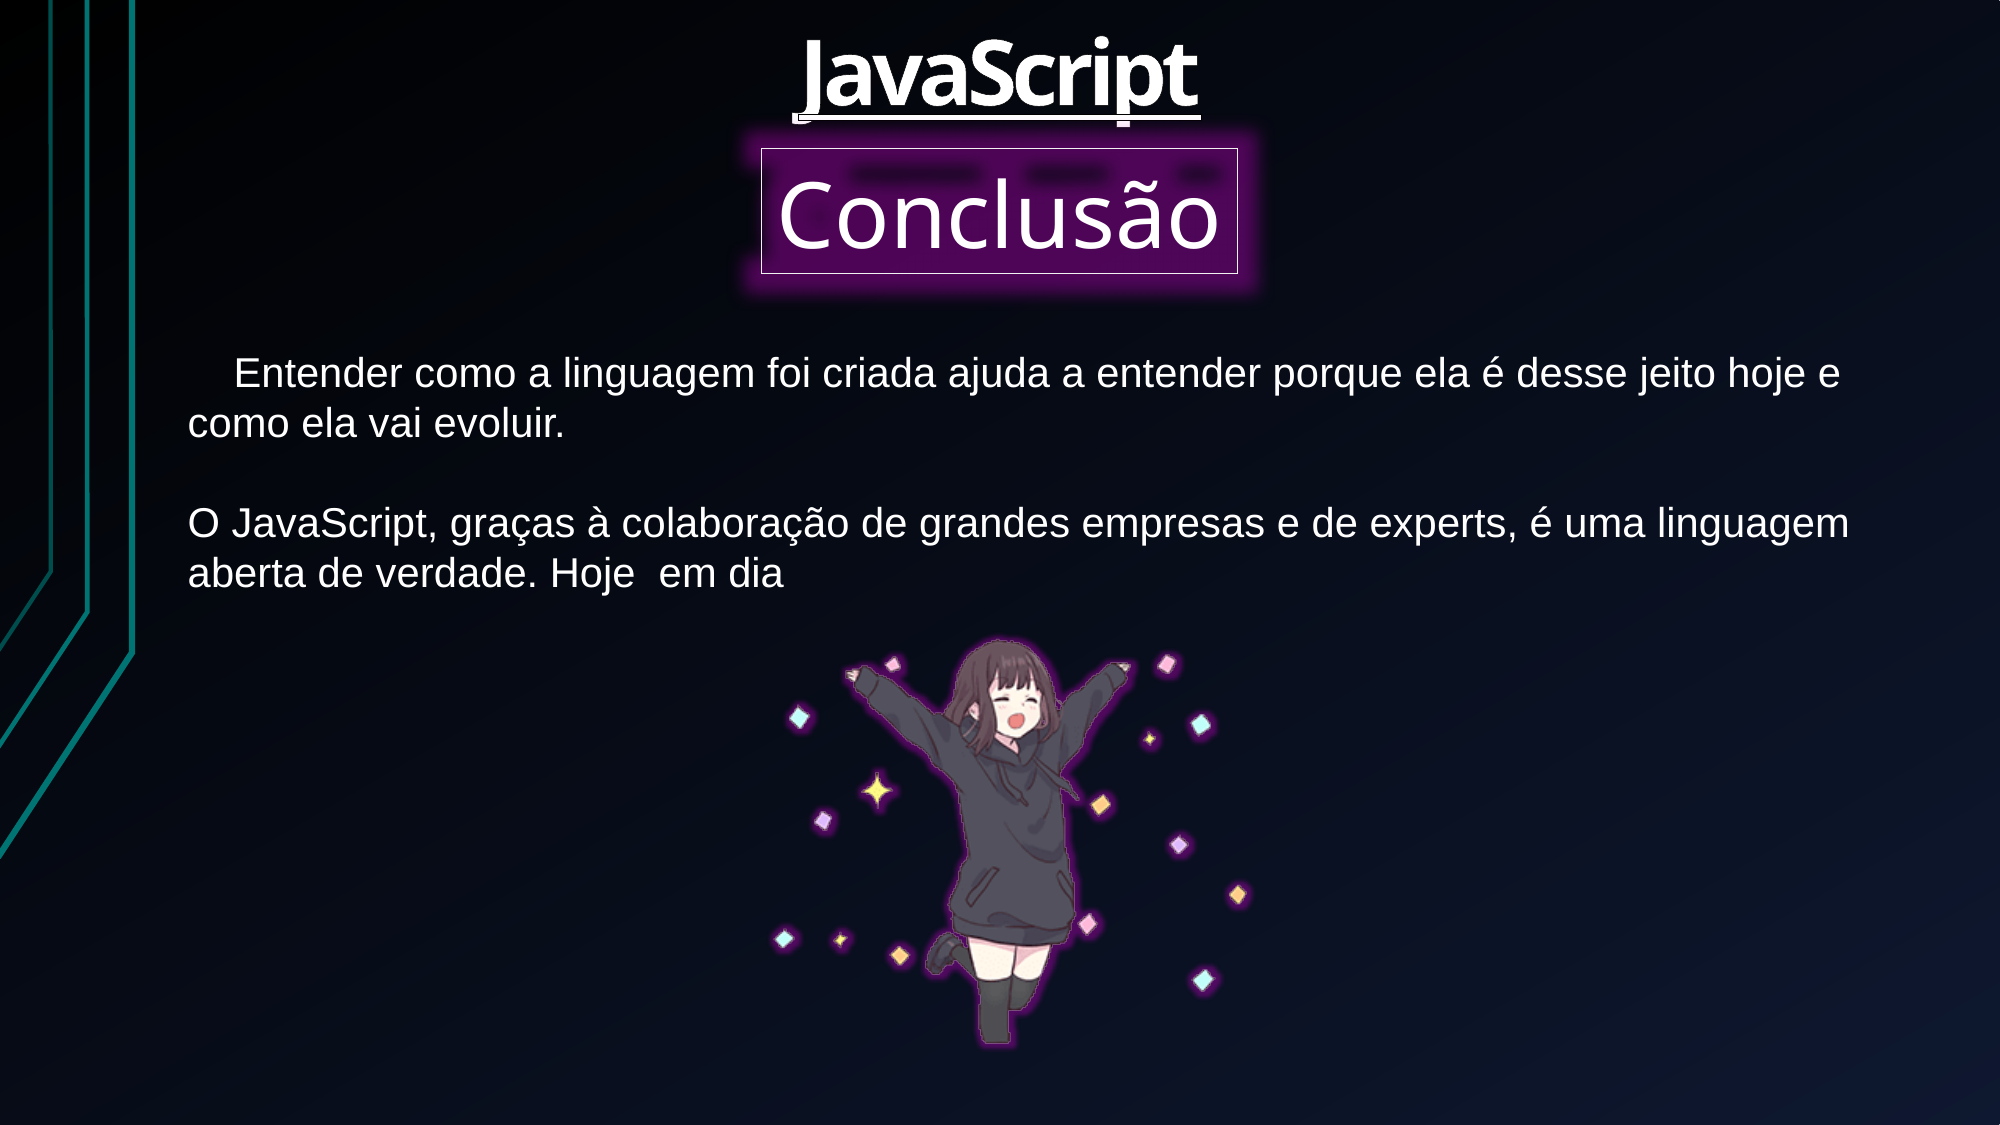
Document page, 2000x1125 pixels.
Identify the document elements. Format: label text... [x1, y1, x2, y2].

picture [710, 605, 1289, 1075]
text_box JavaScript [783, 6, 1216, 119]
text_box Entender como a linguagem foi criada ajuda a entender porque ela é desse jeito hoje e como ela vai evoluir. O JavaScript, graças à colaboração de grandes empresas e de experts, é uma linguagem aberta de verdade. Hoje em dia [172, 338, 1945, 603]
text_box Conclusão [761, 148, 1238, 274]
